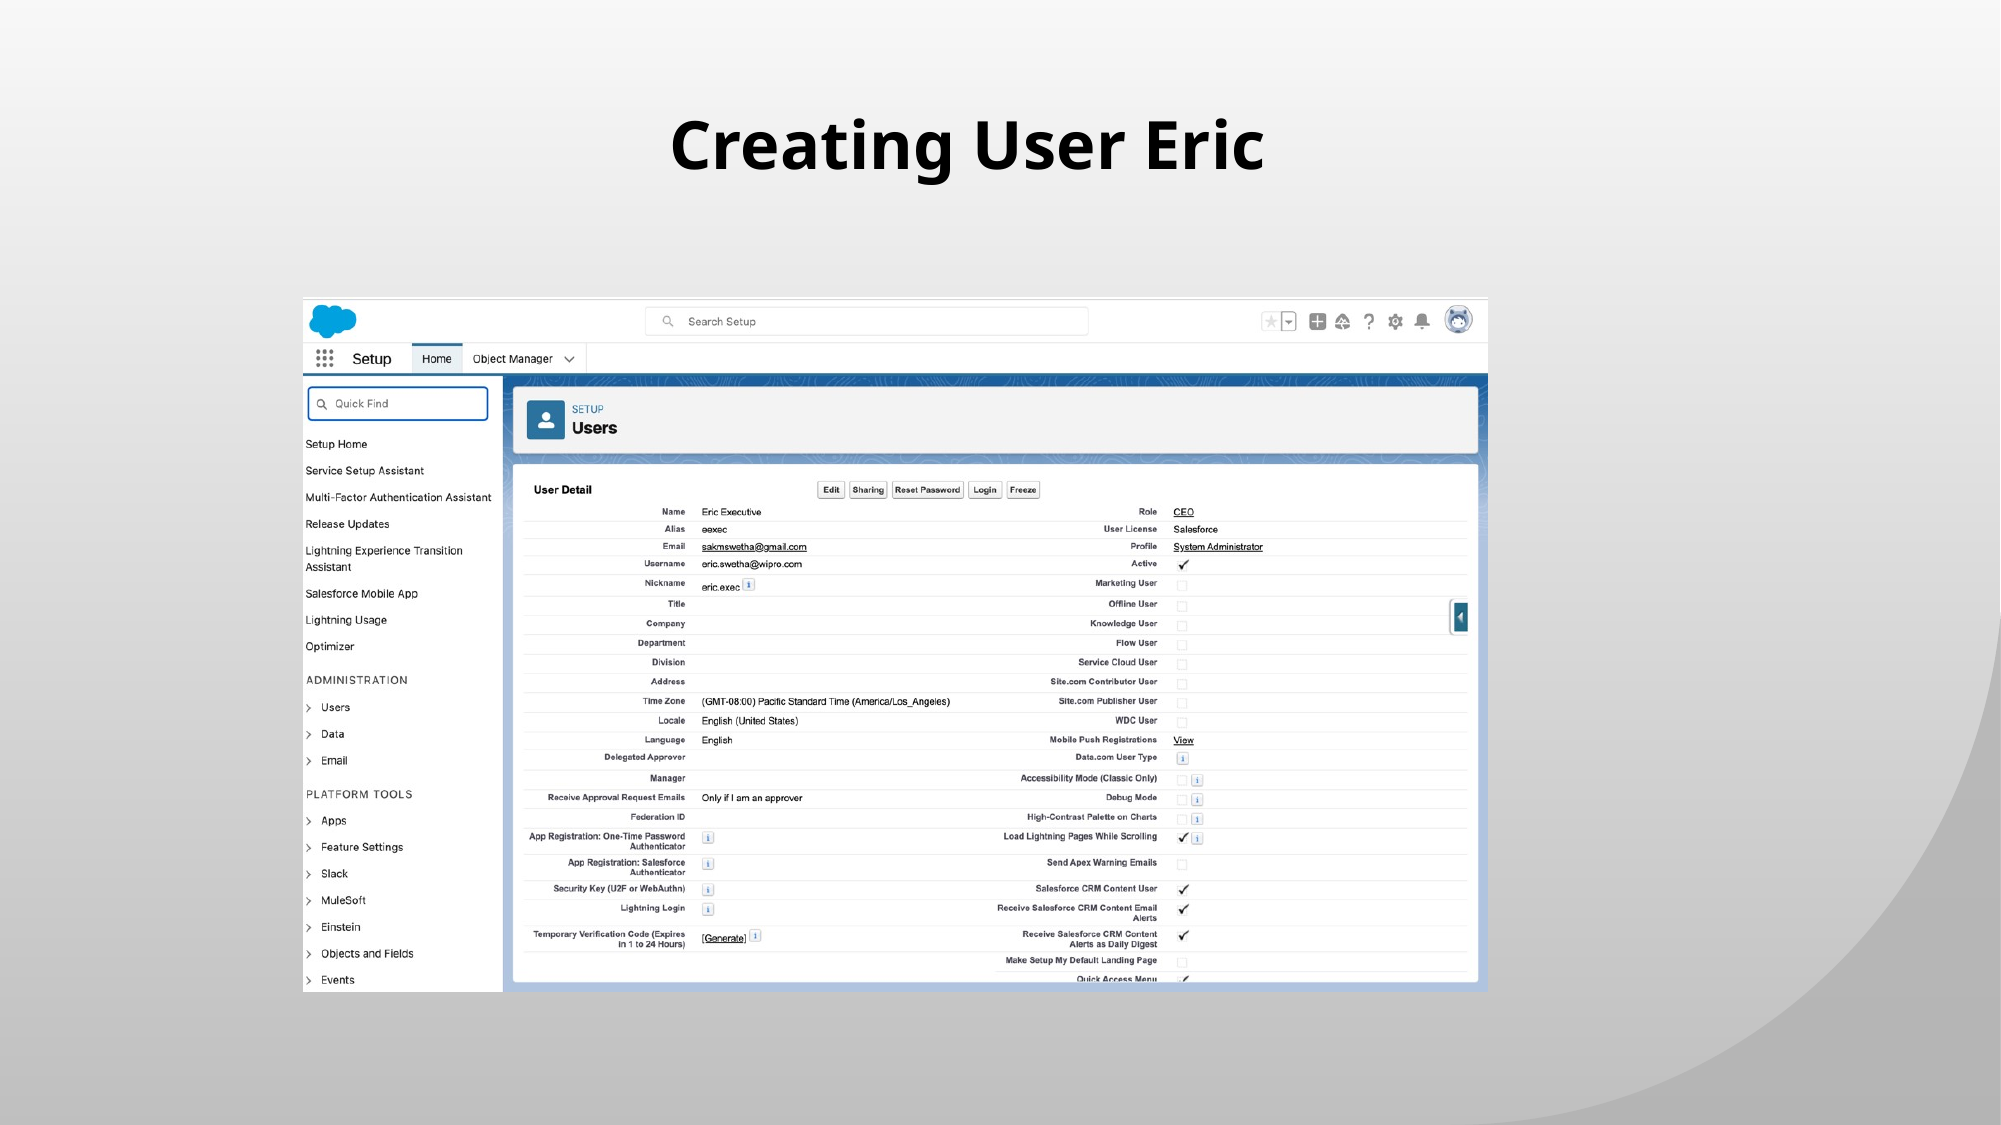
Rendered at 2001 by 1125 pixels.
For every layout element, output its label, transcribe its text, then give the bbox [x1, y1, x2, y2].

picture [303, 297, 1488, 992]
text_box Creating User Eric [654, 95, 1908, 191]
